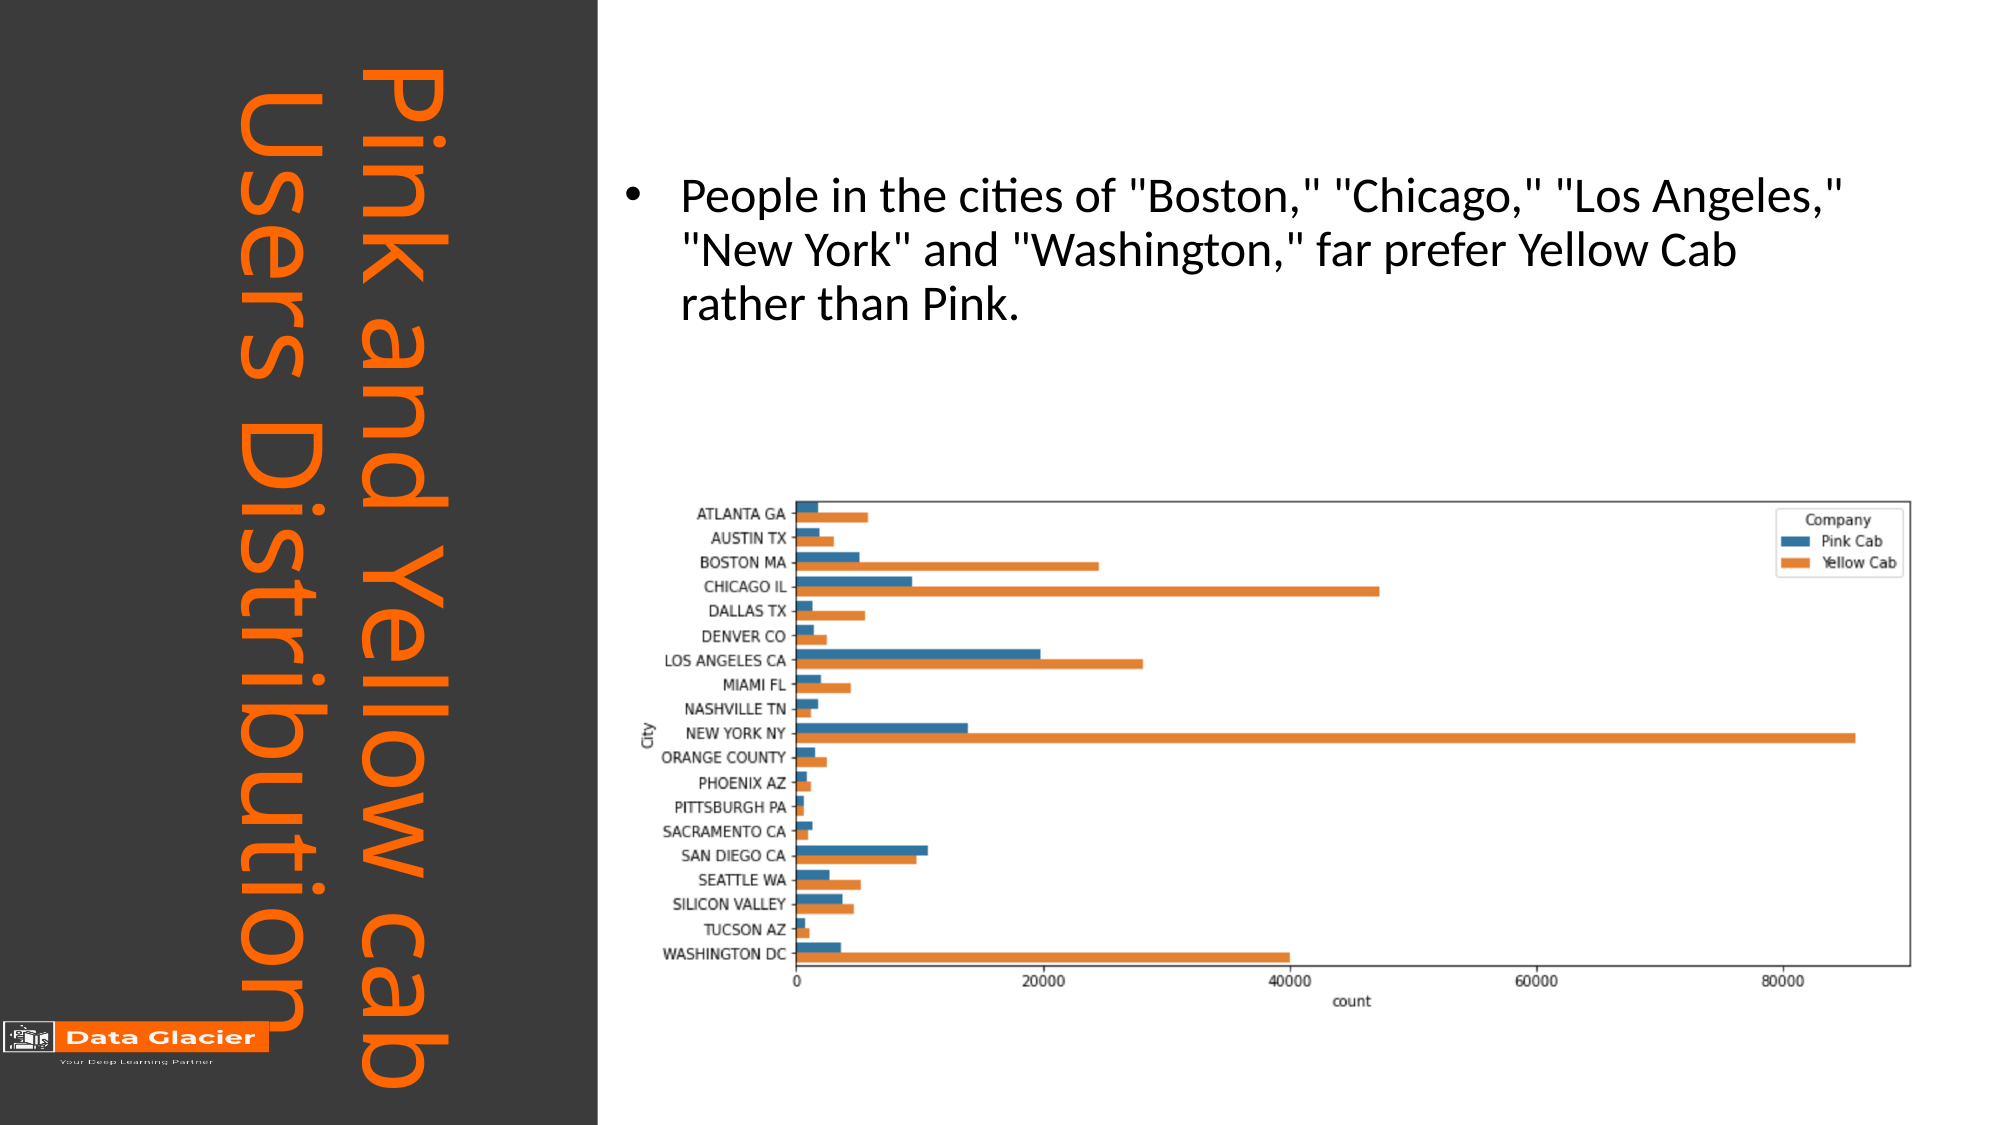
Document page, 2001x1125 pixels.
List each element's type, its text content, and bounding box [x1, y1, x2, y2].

picture [634, 485, 1932, 1019]
title Pink and Yellow cab Users Distribution [0, 0, 597, 1125]
text_box People in the cities of "Boston," "Chicago," "Los Angeles," "New York" and "Washington," far prefer Yellow Cab rather than Pink. [609, 161, 1863, 1019]
picture [0, 961, 272, 1125]
subtitle [597, 0, 2000, 1125]
